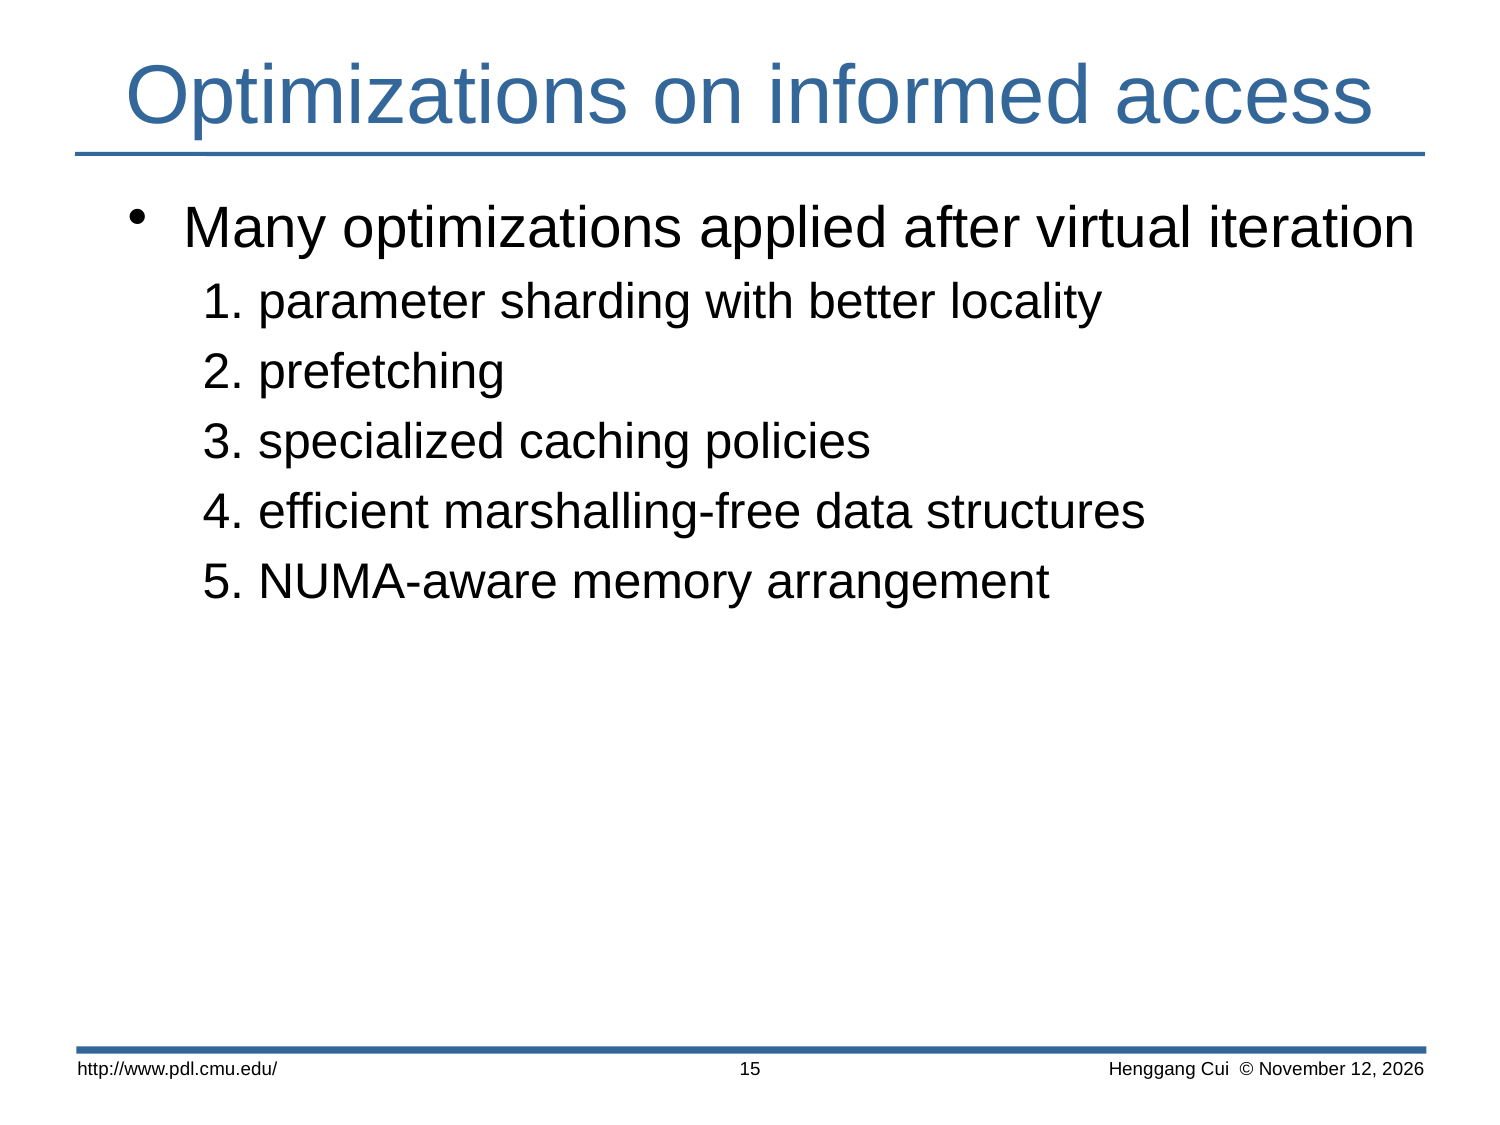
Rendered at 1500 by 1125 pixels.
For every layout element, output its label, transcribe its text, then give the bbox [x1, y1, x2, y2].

title Optimizations on informed access [0, 34, 1500, 147]
footer http://www.pdl.cmu.edu/ [60, 1048, 436, 1112]
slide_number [1059, 1048, 1442, 1112]
list Many optimizations applied after virtual iteration 1. parameter sharding with better locality 2. prefetching 3. specialized caching policies 4. efficient marshalling-free data structures 5. NUMA-aware memory arrangement [112, 181, 1500, 944]
slide_number 15 [603, 1048, 897, 1084]
